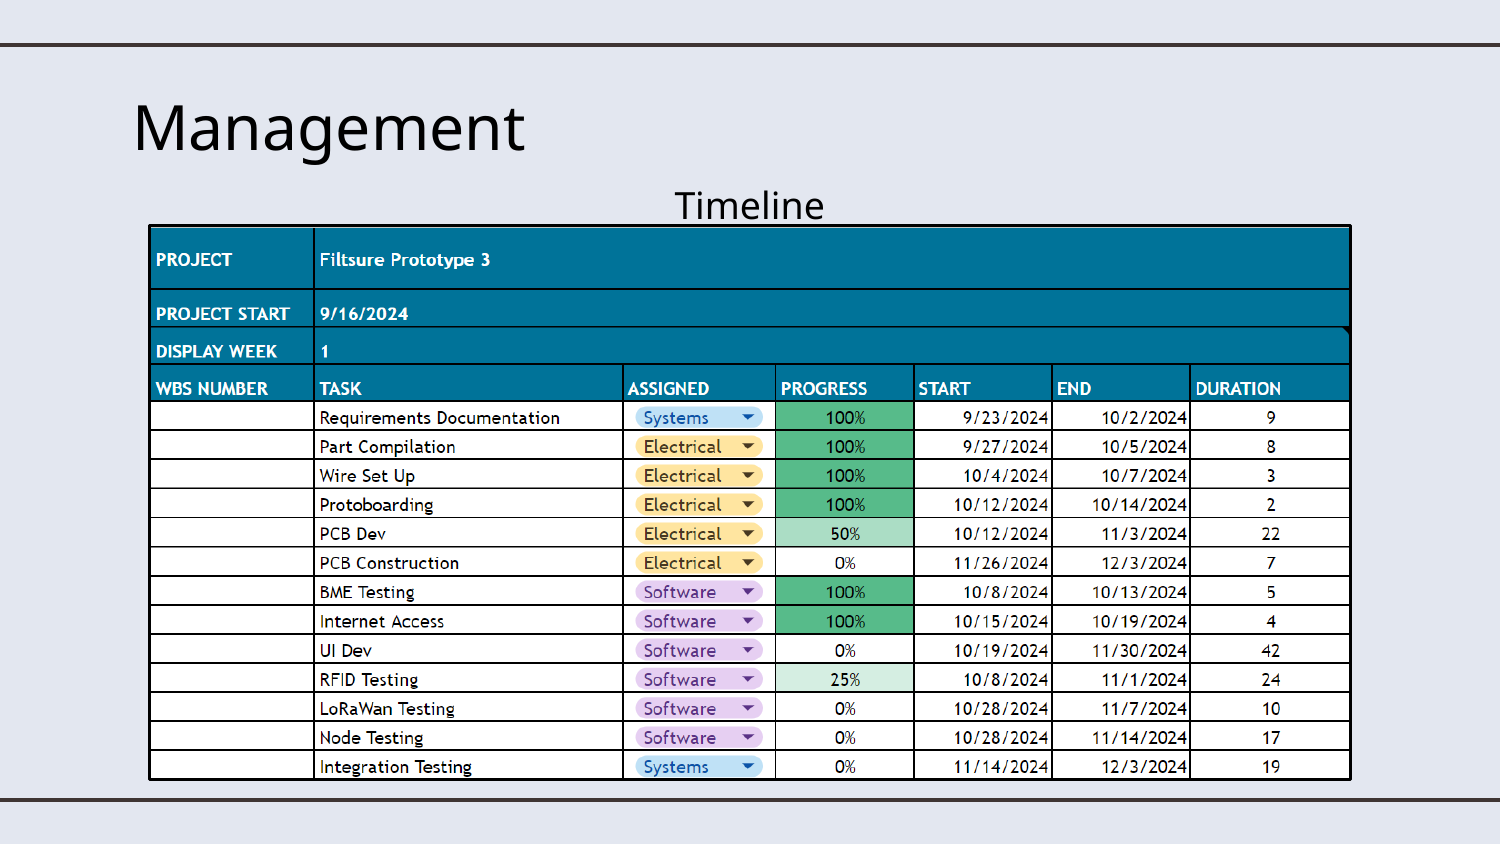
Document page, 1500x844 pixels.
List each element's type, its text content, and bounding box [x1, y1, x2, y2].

picture [258, 309, 266, 319]
picture [446, 259, 452, 267]
picture [271, 308, 278, 317]
picture [212, 254, 216, 265]
picture [1228, 388, 1235, 394]
picture [169, 254, 176, 265]
picture [428, 258, 435, 265]
picture [232, 347, 242, 357]
picture [169, 308, 176, 319]
picture [654, 383, 661, 394]
picture [672, 383, 680, 394]
picture [157, 383, 171, 394]
picture [810, 383, 821, 394]
picture [1264, 383, 1268, 394]
picture [217, 383, 239, 394]
picture [400, 308, 406, 319]
picture [352, 383, 360, 394]
picture [460, 258, 468, 265]
picture [390, 308, 396, 315]
picture [204, 383, 208, 394]
picture [349, 311, 357, 319]
picture [185, 254, 189, 265]
picture [150, 401, 1349, 779]
picture [258, 383, 266, 394]
picture [794, 383, 801, 394]
picture [267, 346, 276, 357]
picture [203, 346, 211, 357]
title Management [116, 72, 1383, 167]
text_box Timeline [336, 166, 1163, 224]
picture [1271, 383, 1275, 394]
picture [378, 308, 386, 317]
picture [1069, 383, 1073, 394]
